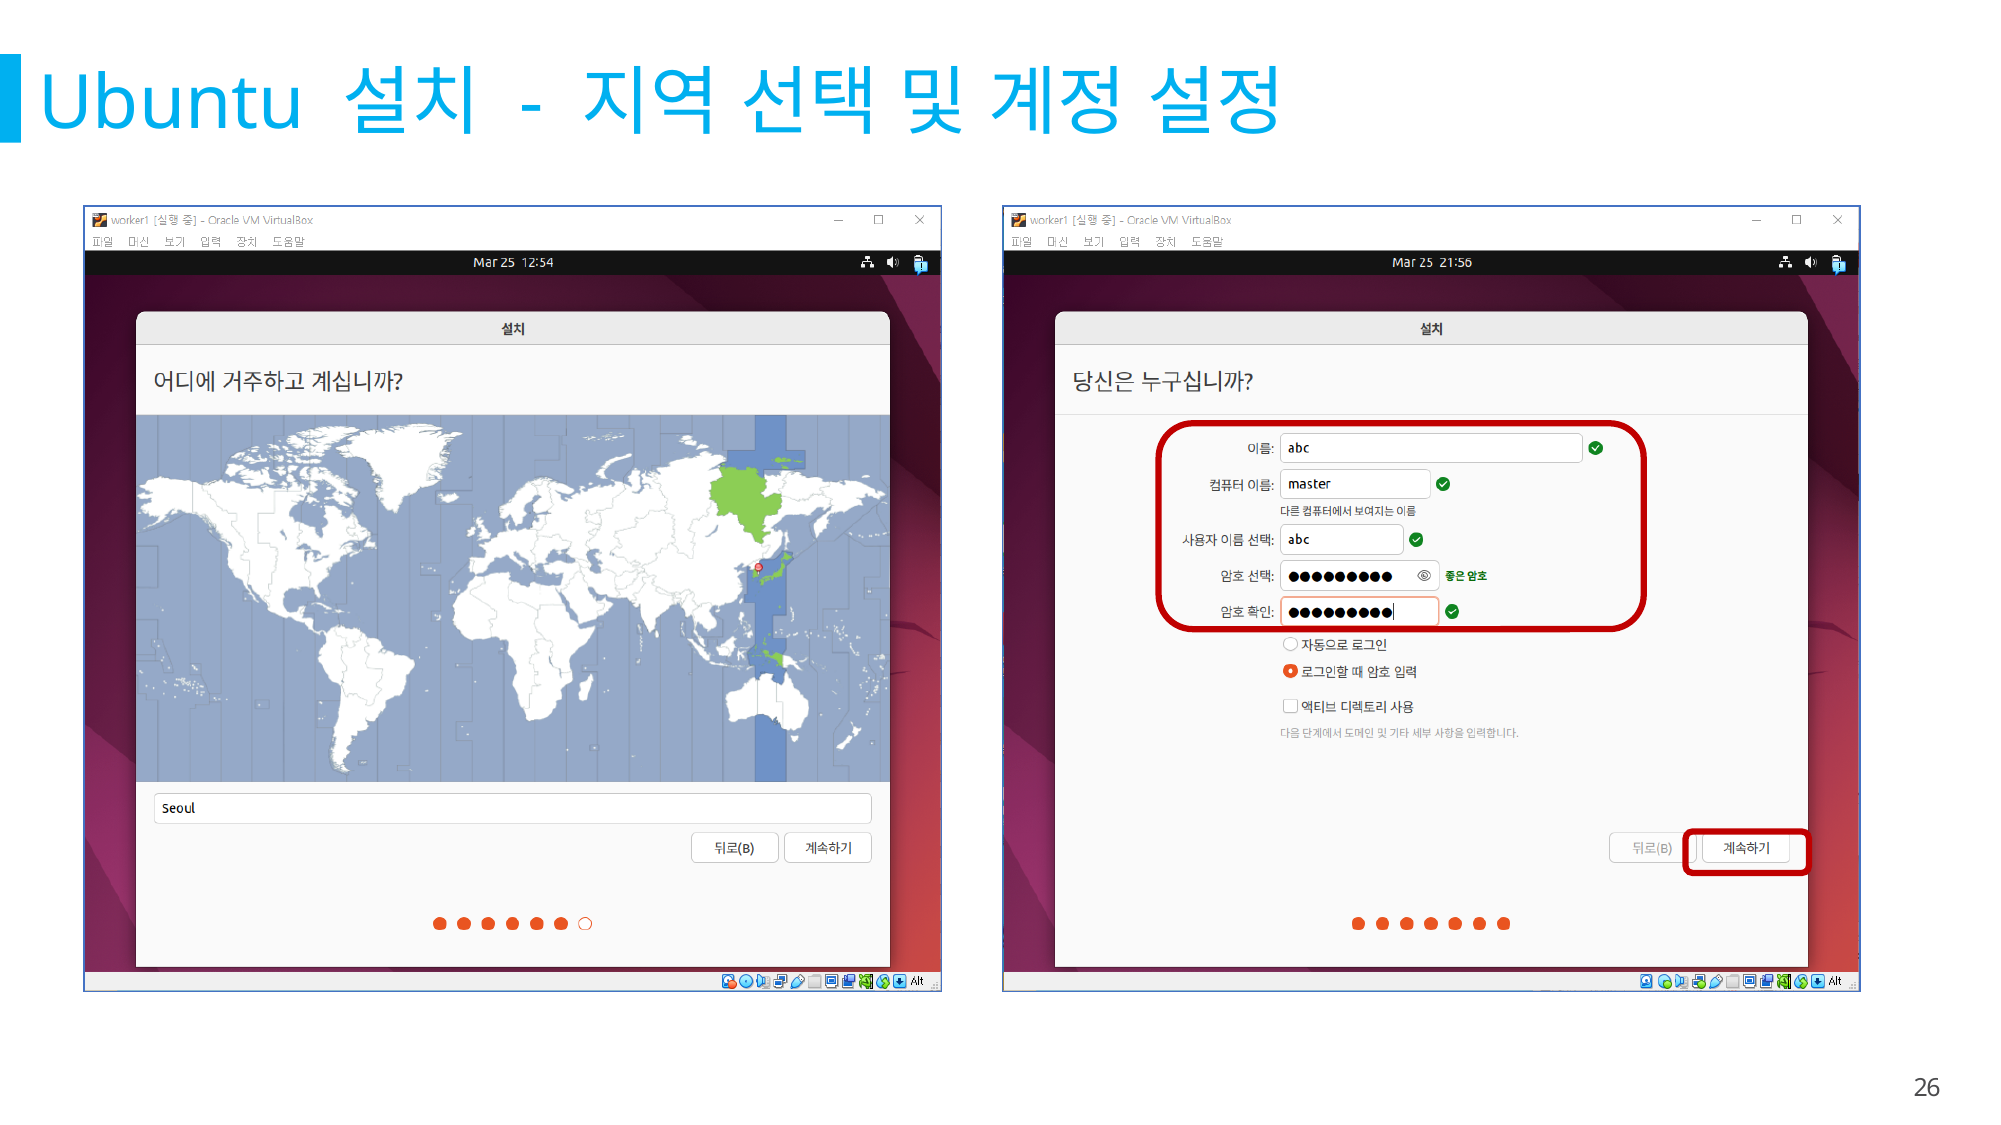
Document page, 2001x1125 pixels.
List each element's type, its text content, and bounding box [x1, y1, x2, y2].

picture [84, 206, 941, 991]
text_box Ubuntu 설치 - 지역 선택 및 계정 설정 [23, 56, 1707, 146]
picture [1003, 206, 1860, 991]
text_box [0, 53, 22, 144]
